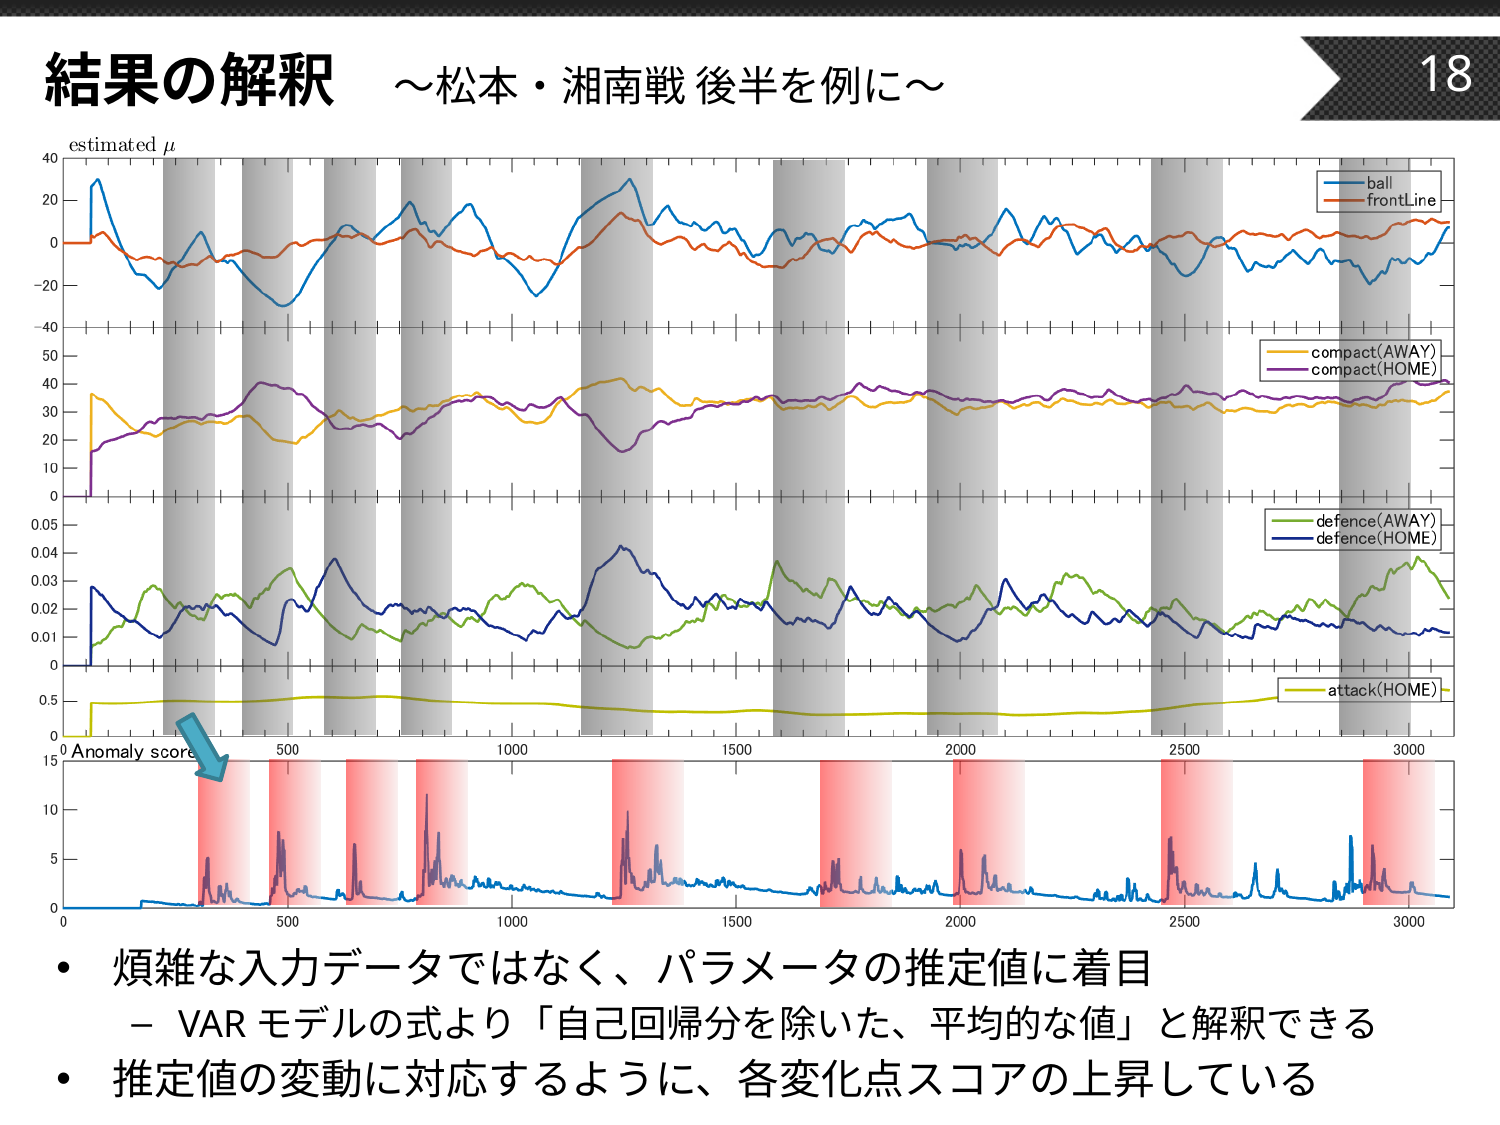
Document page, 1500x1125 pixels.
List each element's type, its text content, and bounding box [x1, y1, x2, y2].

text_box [163, 159, 1435, 907]
title 結果の解釈 ～松本・湘南戦 後半を例に～ [29, 30, 1294, 124]
picture [0, 0, 1500, 1125]
picture [1251, 1010, 1261, 1020]
slide_number 18 [1371, 41, 1475, 119]
picture [1209, 1010, 1223, 1022]
